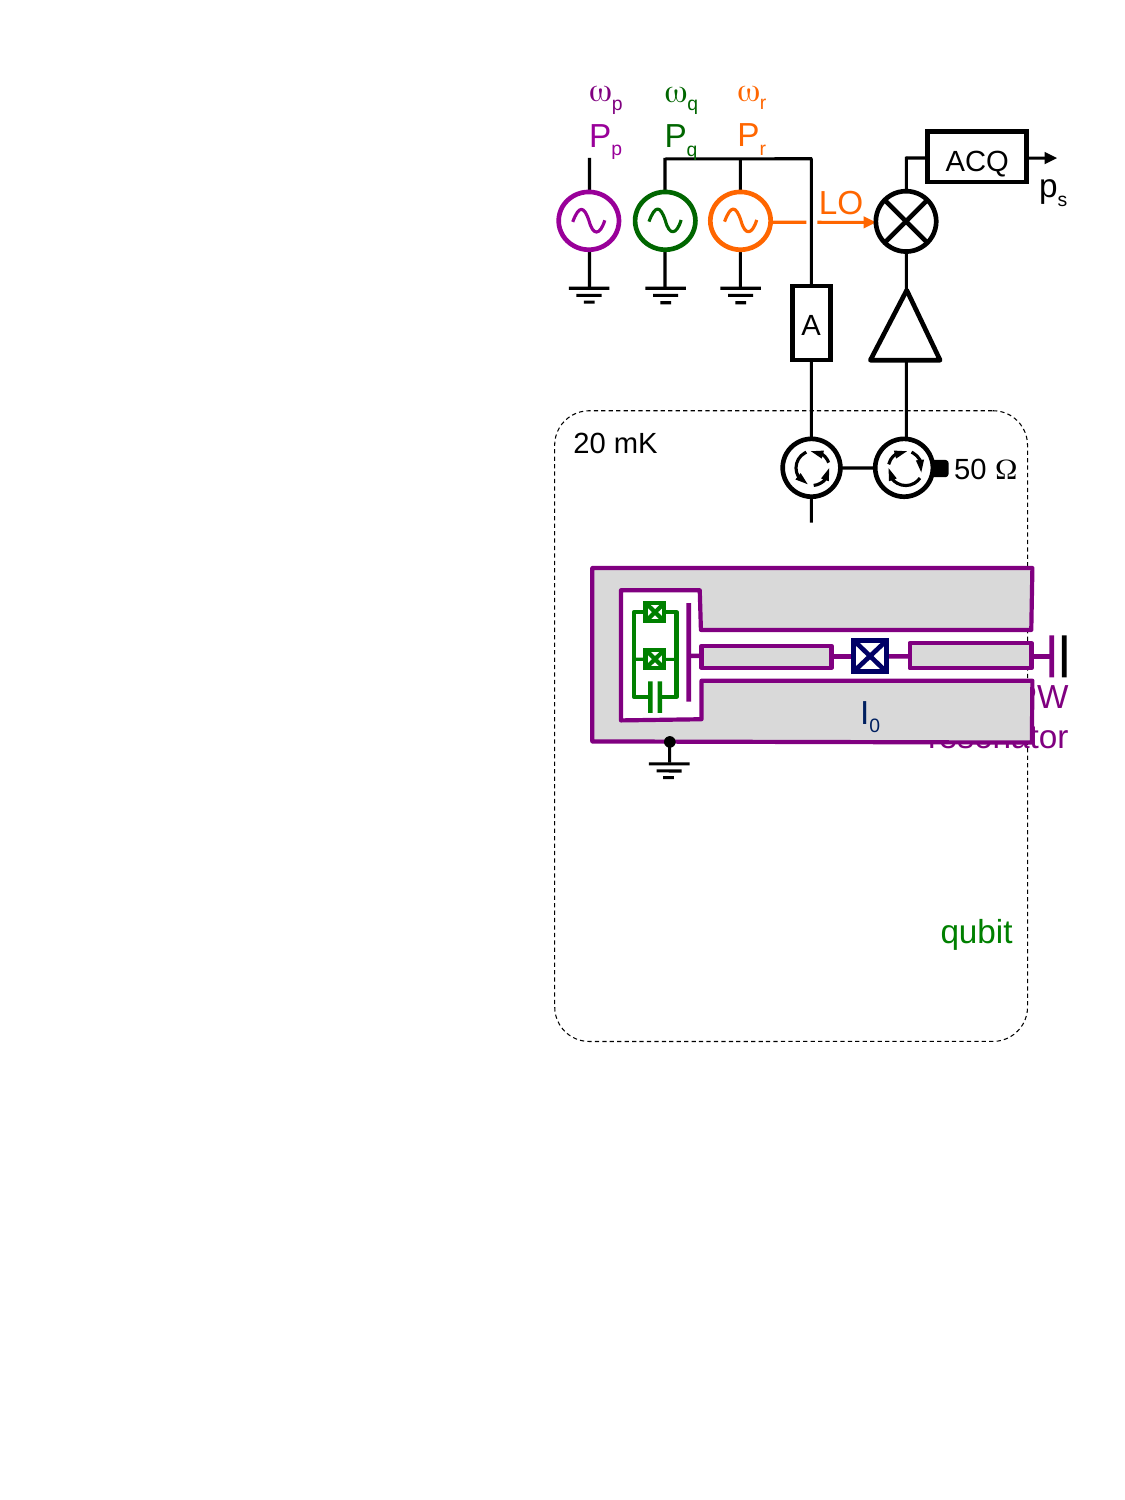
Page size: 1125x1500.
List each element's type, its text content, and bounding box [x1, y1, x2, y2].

text_box [932, 458, 950, 479]
text_box [795, 451, 814, 485]
text_box [853, 640, 887, 672]
text_box [875, 191, 937, 252]
text_box [819, 216, 875, 229]
text_box LO [865, 224, 876, 229]
text_box [648, 209, 682, 232]
text_box 50 W [939, 442, 1033, 493]
text_box [888, 468, 921, 487]
text_box wr Pr [722, 60, 798, 167]
text_box [804, 210, 811, 235]
text_box [782, 438, 841, 497]
text_box [710, 191, 771, 250]
text_box l/2 CPW resonator [913, 667, 1084, 763]
text_box ps [1024, 157, 1083, 218]
text_box LO [804, 173, 811, 210]
text_box [635, 191, 696, 250]
text_box [810, 450, 830, 468]
text_box wp Pp [574, 61, 643, 167]
text_box LO [819, 223, 863, 229]
text_box qubit [925, 903, 1028, 958]
text_box [875, 438, 933, 497]
text_box [590, 565, 1035, 745]
text_box [908, 641, 1034, 670]
text_box ACQ [927, 134, 1027, 185]
text_box [812, 210, 819, 235]
text_box I0 [845, 683, 896, 744]
text_box [904, 451, 925, 473]
text_box [792, 286, 831, 298]
text_box 20 mK [558, 417, 704, 467]
text_box wq Pq [649, 61, 718, 168]
text_box [792, 349, 831, 360]
text_box [552, 408, 1030, 1044]
text_box [870, 290, 941, 361]
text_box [633, 602, 678, 714]
text_box LO [812, 173, 879, 222]
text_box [649, 737, 690, 779]
text_box [699, 644, 834, 670]
text_box [888, 450, 907, 469]
text_box A [786, 298, 836, 349]
text_box [724, 209, 757, 232]
text_box [812, 468, 830, 487]
text_box [1044, 151, 1055, 157]
text_box [572, 209, 605, 233]
text_box [558, 191, 620, 250]
